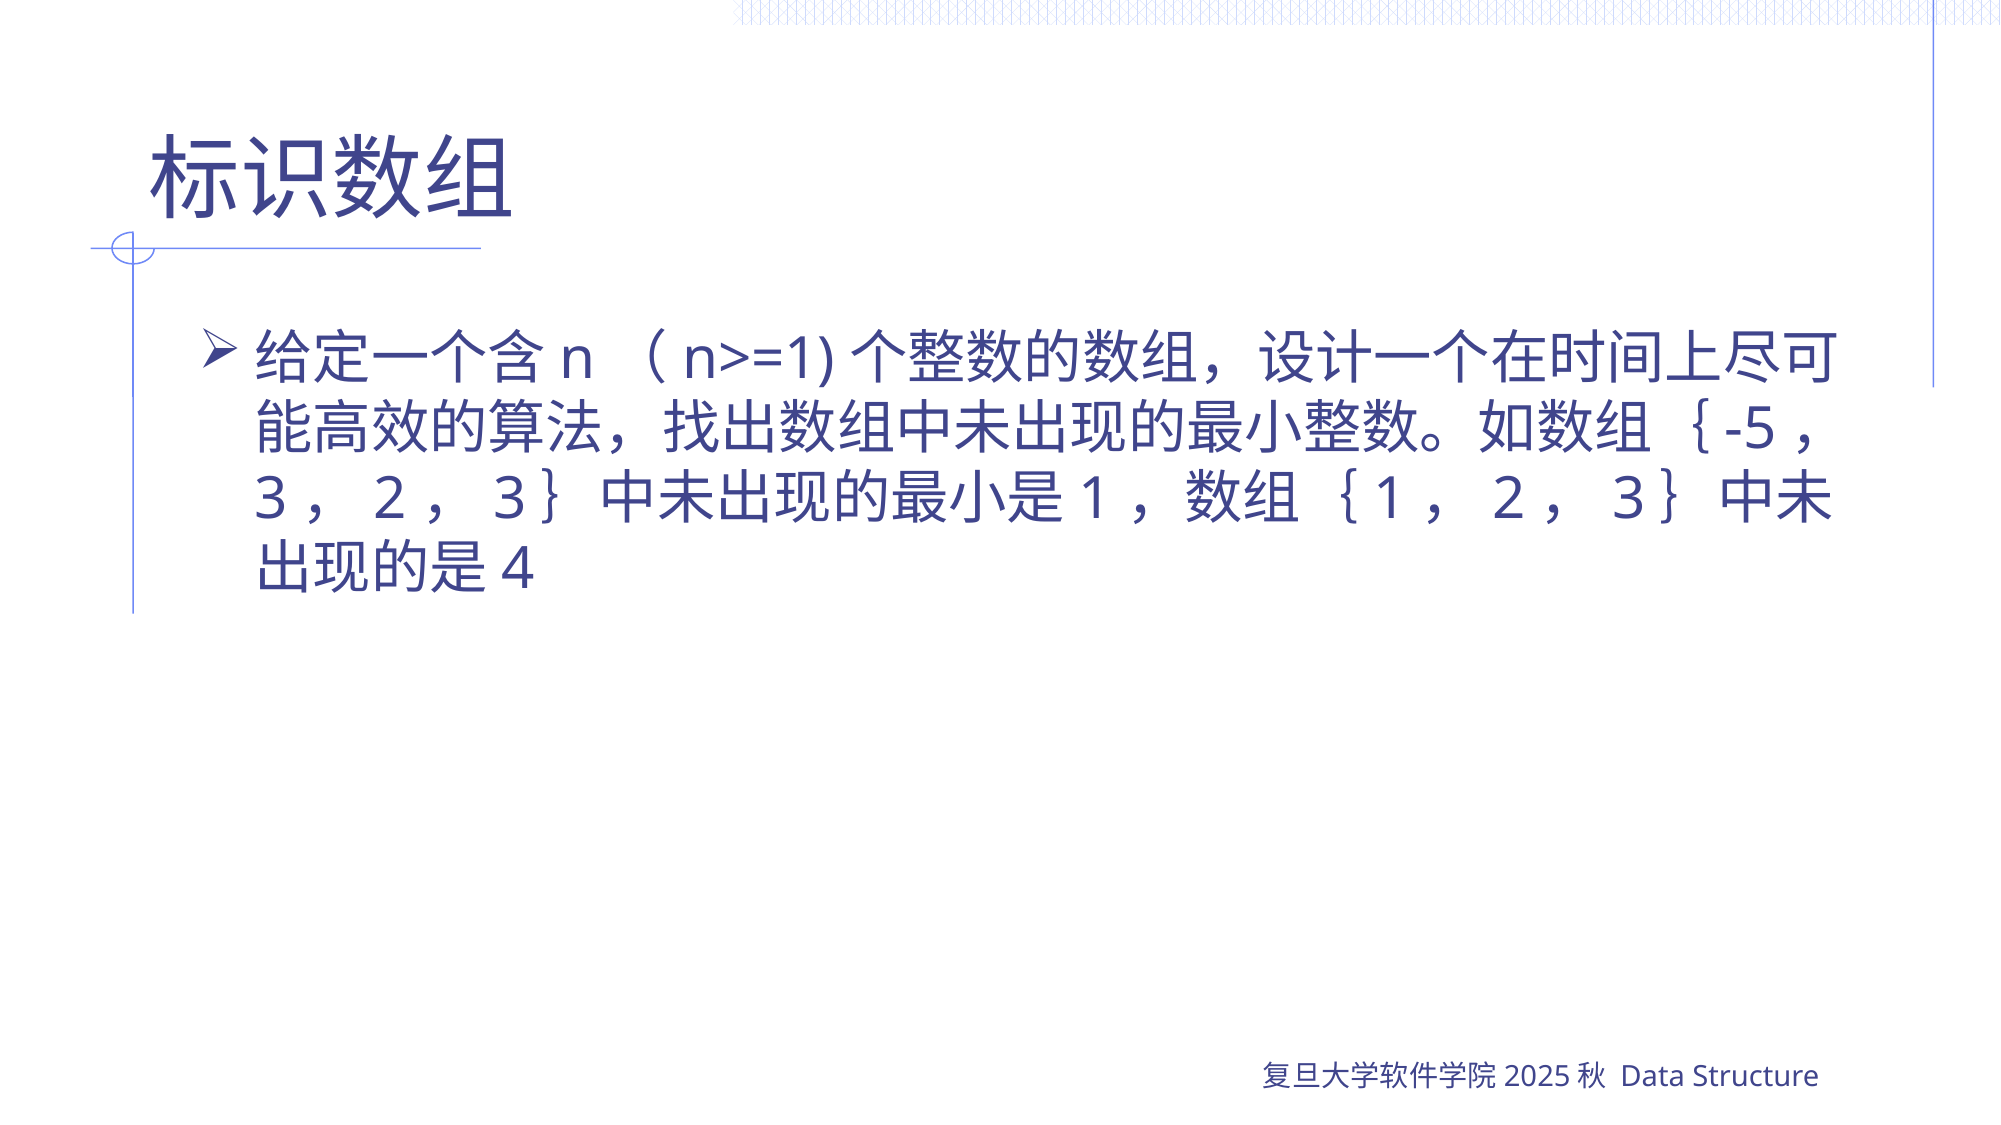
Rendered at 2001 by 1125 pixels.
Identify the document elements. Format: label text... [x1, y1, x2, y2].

title 标识数组 [133, 50, 1834, 238]
list 给定一个含n（n>=1)个整数的数组，设计一个在时间上尽可能高效的算法，找出数组中未出现的最小整数。如数组｛-5，3，2，3｝中未出现的最小是1，数组｛1，2，3｝中未出现的是4 [183, 312, 1884, 988]
